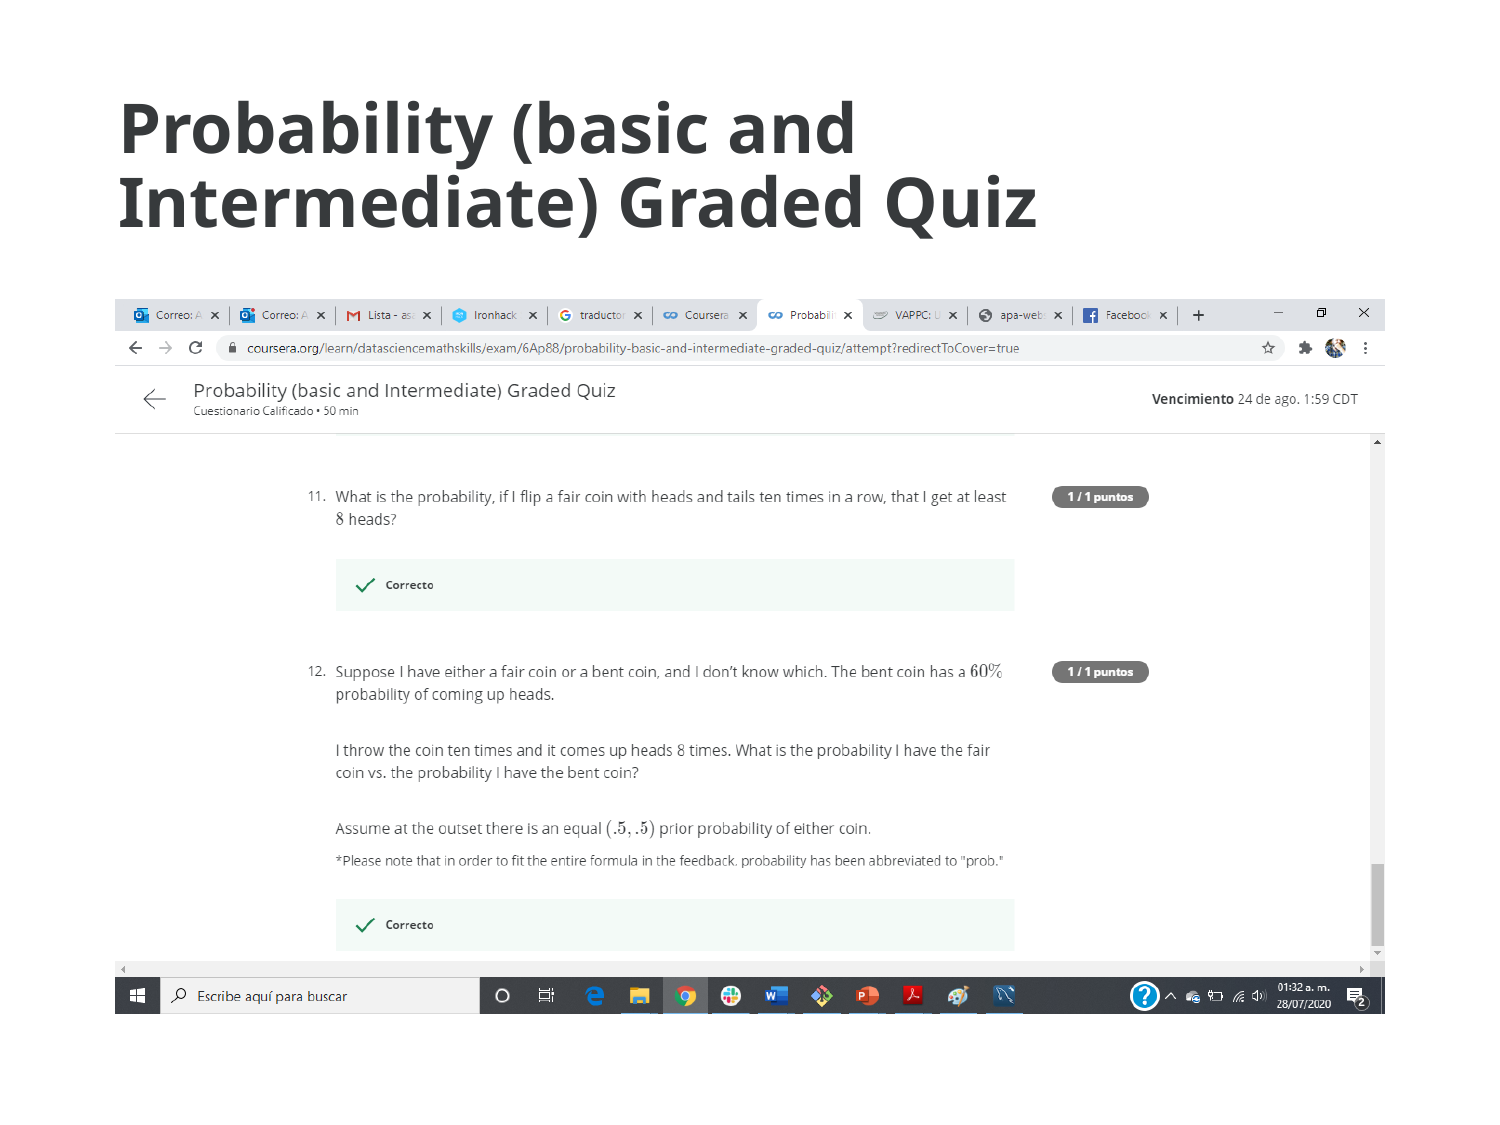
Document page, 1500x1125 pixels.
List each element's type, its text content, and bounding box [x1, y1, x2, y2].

title Probability (basic and Intermediate) Graded Quiz [103, 59, 1397, 278]
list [115, 299, 1385, 1014]
